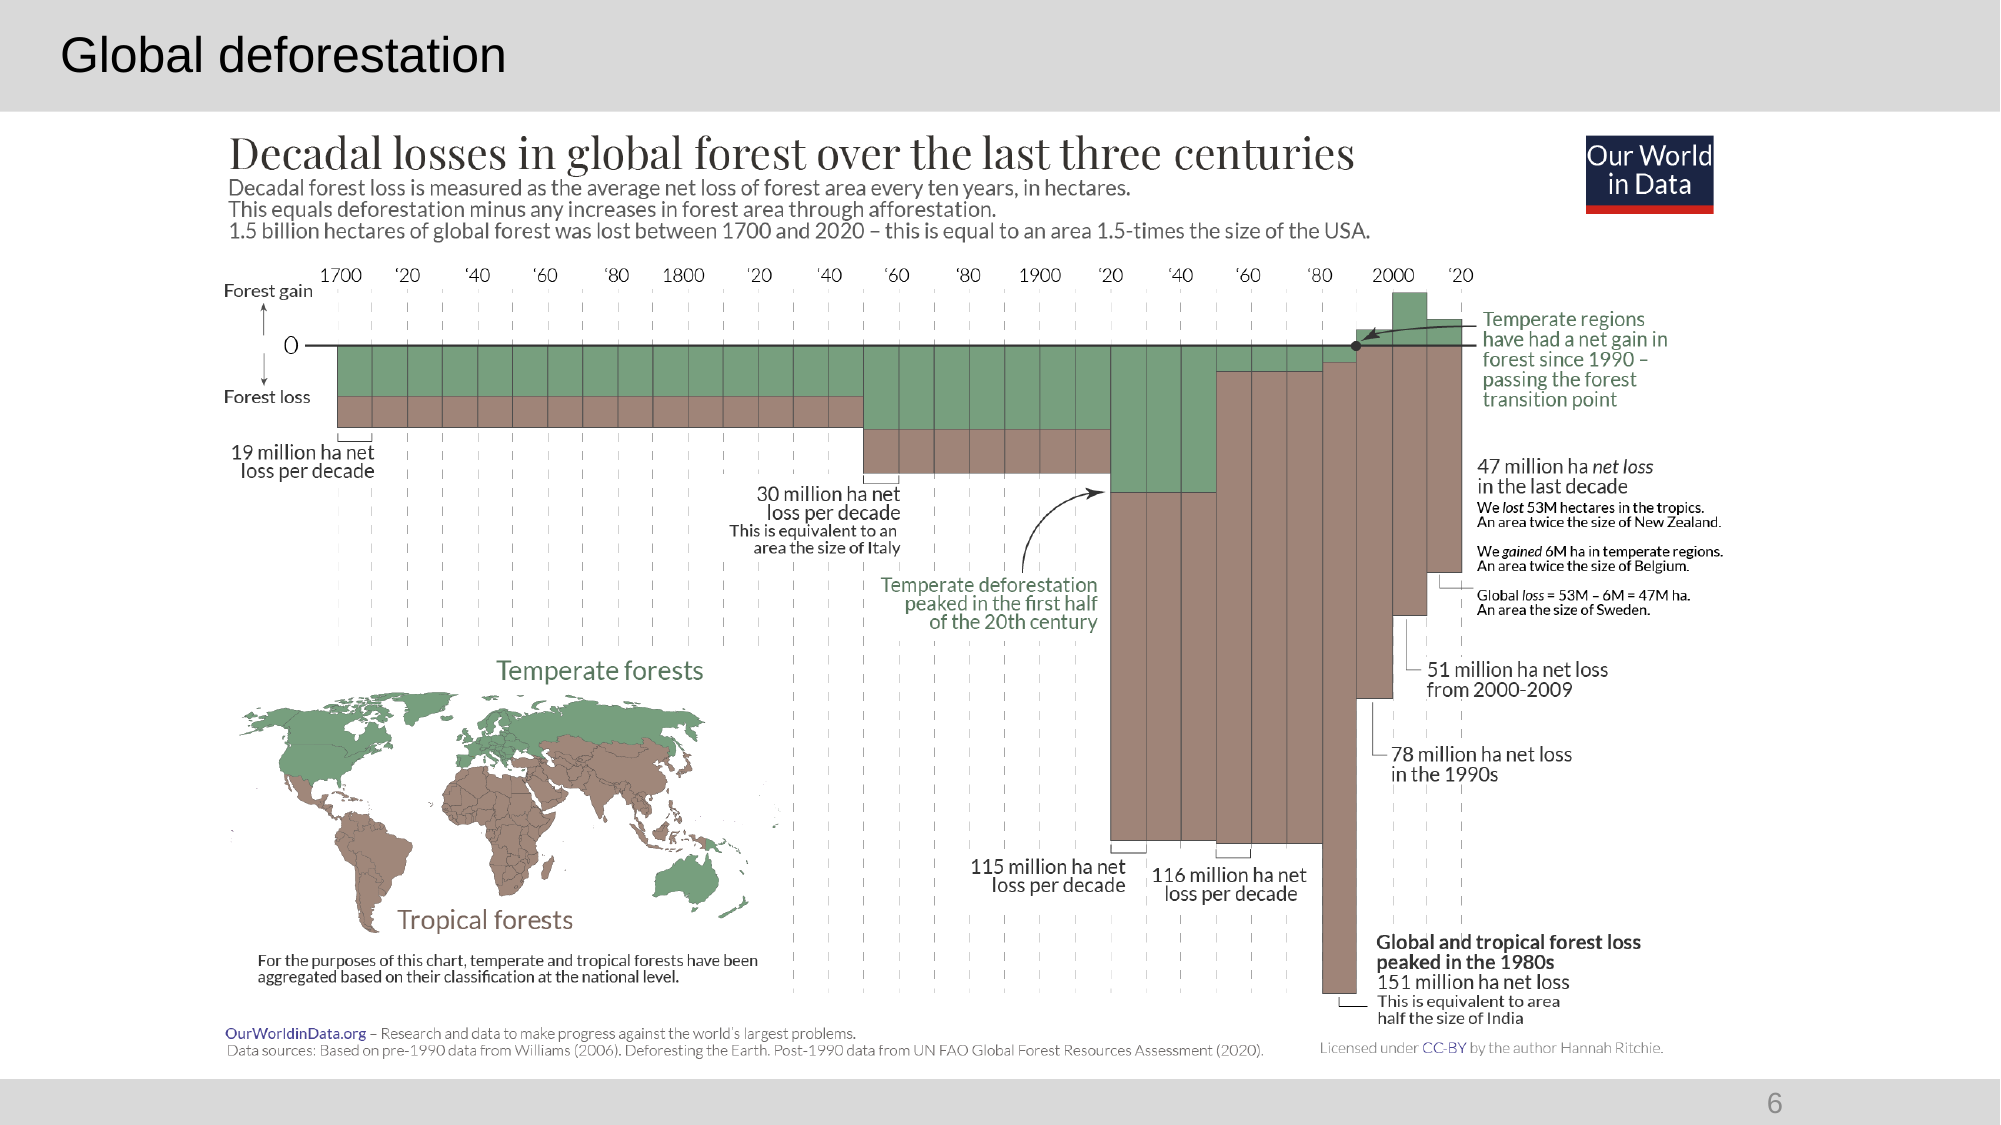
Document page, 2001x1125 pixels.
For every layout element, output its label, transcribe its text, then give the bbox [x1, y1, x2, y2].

footer [0, 1079, 1550, 1125]
title Global deforestation [0, 0, 2000, 112]
slide_number 6 [1550, 1079, 2000, 1125]
picture [218, 125, 1737, 1066]
